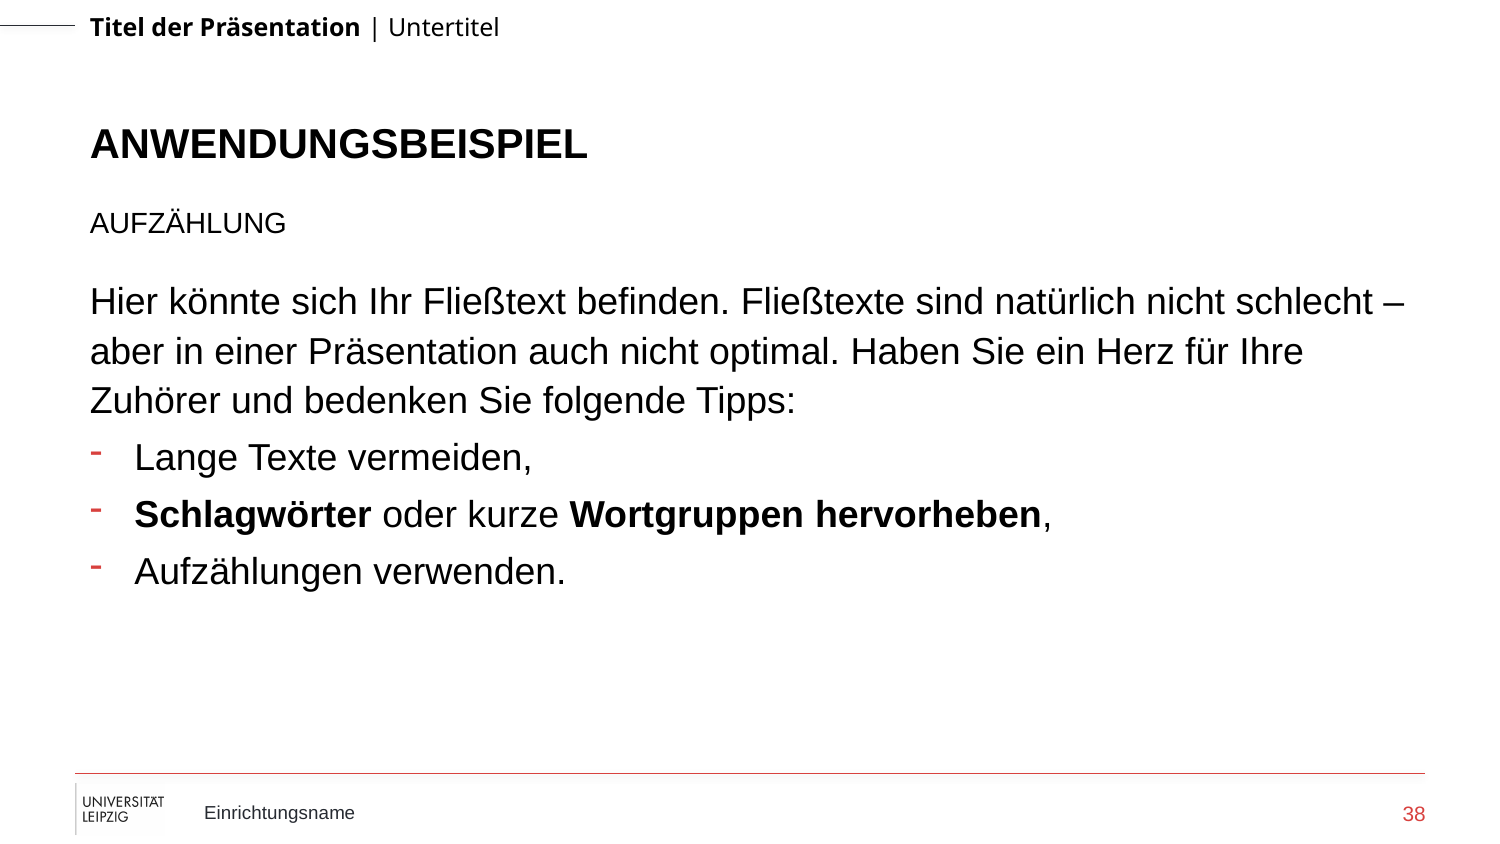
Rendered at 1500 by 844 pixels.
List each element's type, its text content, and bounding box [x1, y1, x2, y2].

picture [75, 782, 165, 836]
list Hier könnte sich Ihr Fließtext befinden. Fließtexte sind natürlich nicht schlecht – aber in einer Präsentation auch nicht optimal. Haben Sie ein Herz für Ihre Zuhörer und bedenken Sie folgende Tipps: Lange Texte vermeiden, Schlagwörter oder kurze Wortgruppen hervorheben, Aufzählungen verwenden. [75, 265, 1426, 755]
list AUFZÄHLUNG [75, 184, 1426, 247]
slide_number 38 [1303, 800, 1426, 834]
title Anwendungsbeispiel [75, 50, 1426, 175]
